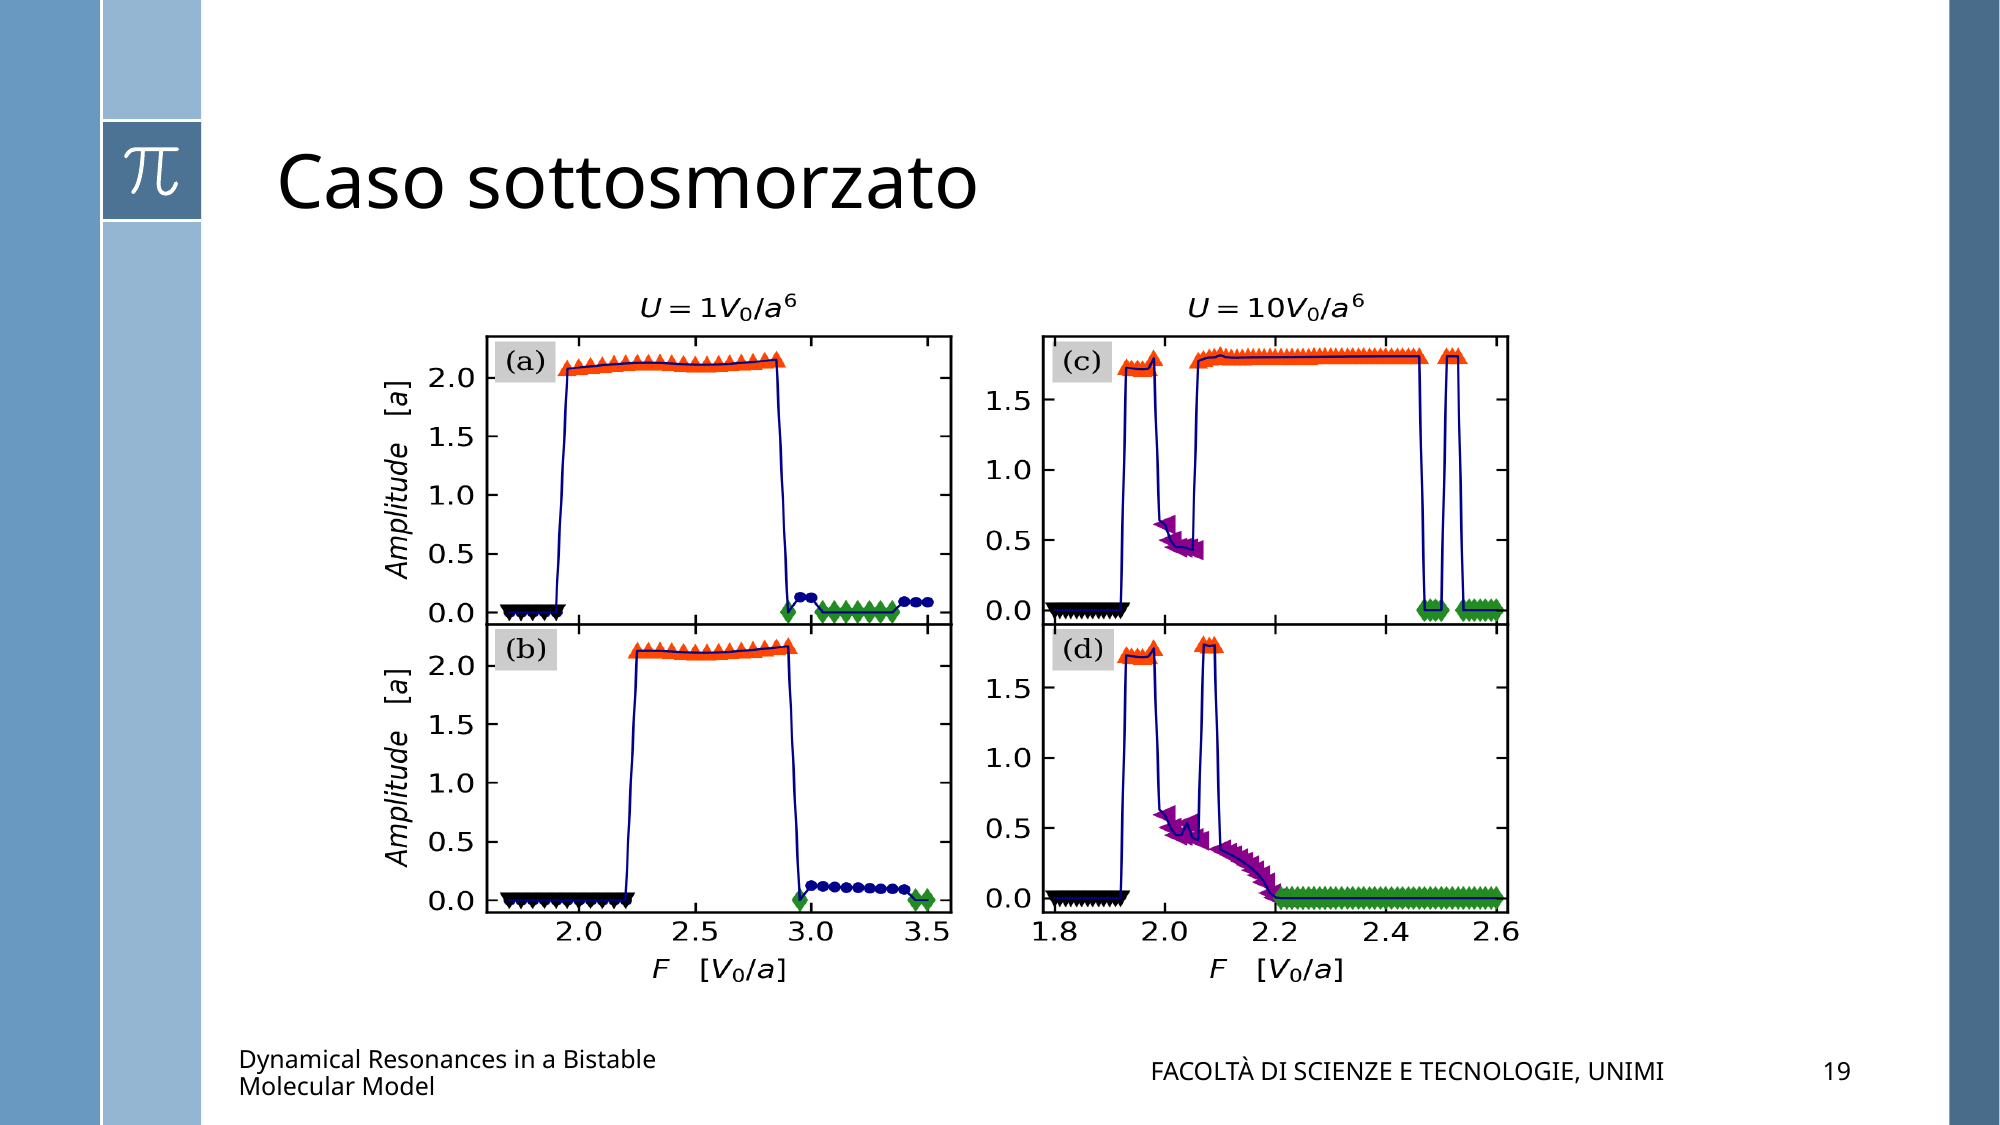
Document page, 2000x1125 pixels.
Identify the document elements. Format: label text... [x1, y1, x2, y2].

slide_number 19 [1766, 1042, 1867, 1103]
footer Facoltà di Scienze e Tecnologie, UniMi [1082, 1042, 1734, 1103]
title Caso sottosmorzato [261, 29, 1867, 233]
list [361, 273, 1542, 1002]
